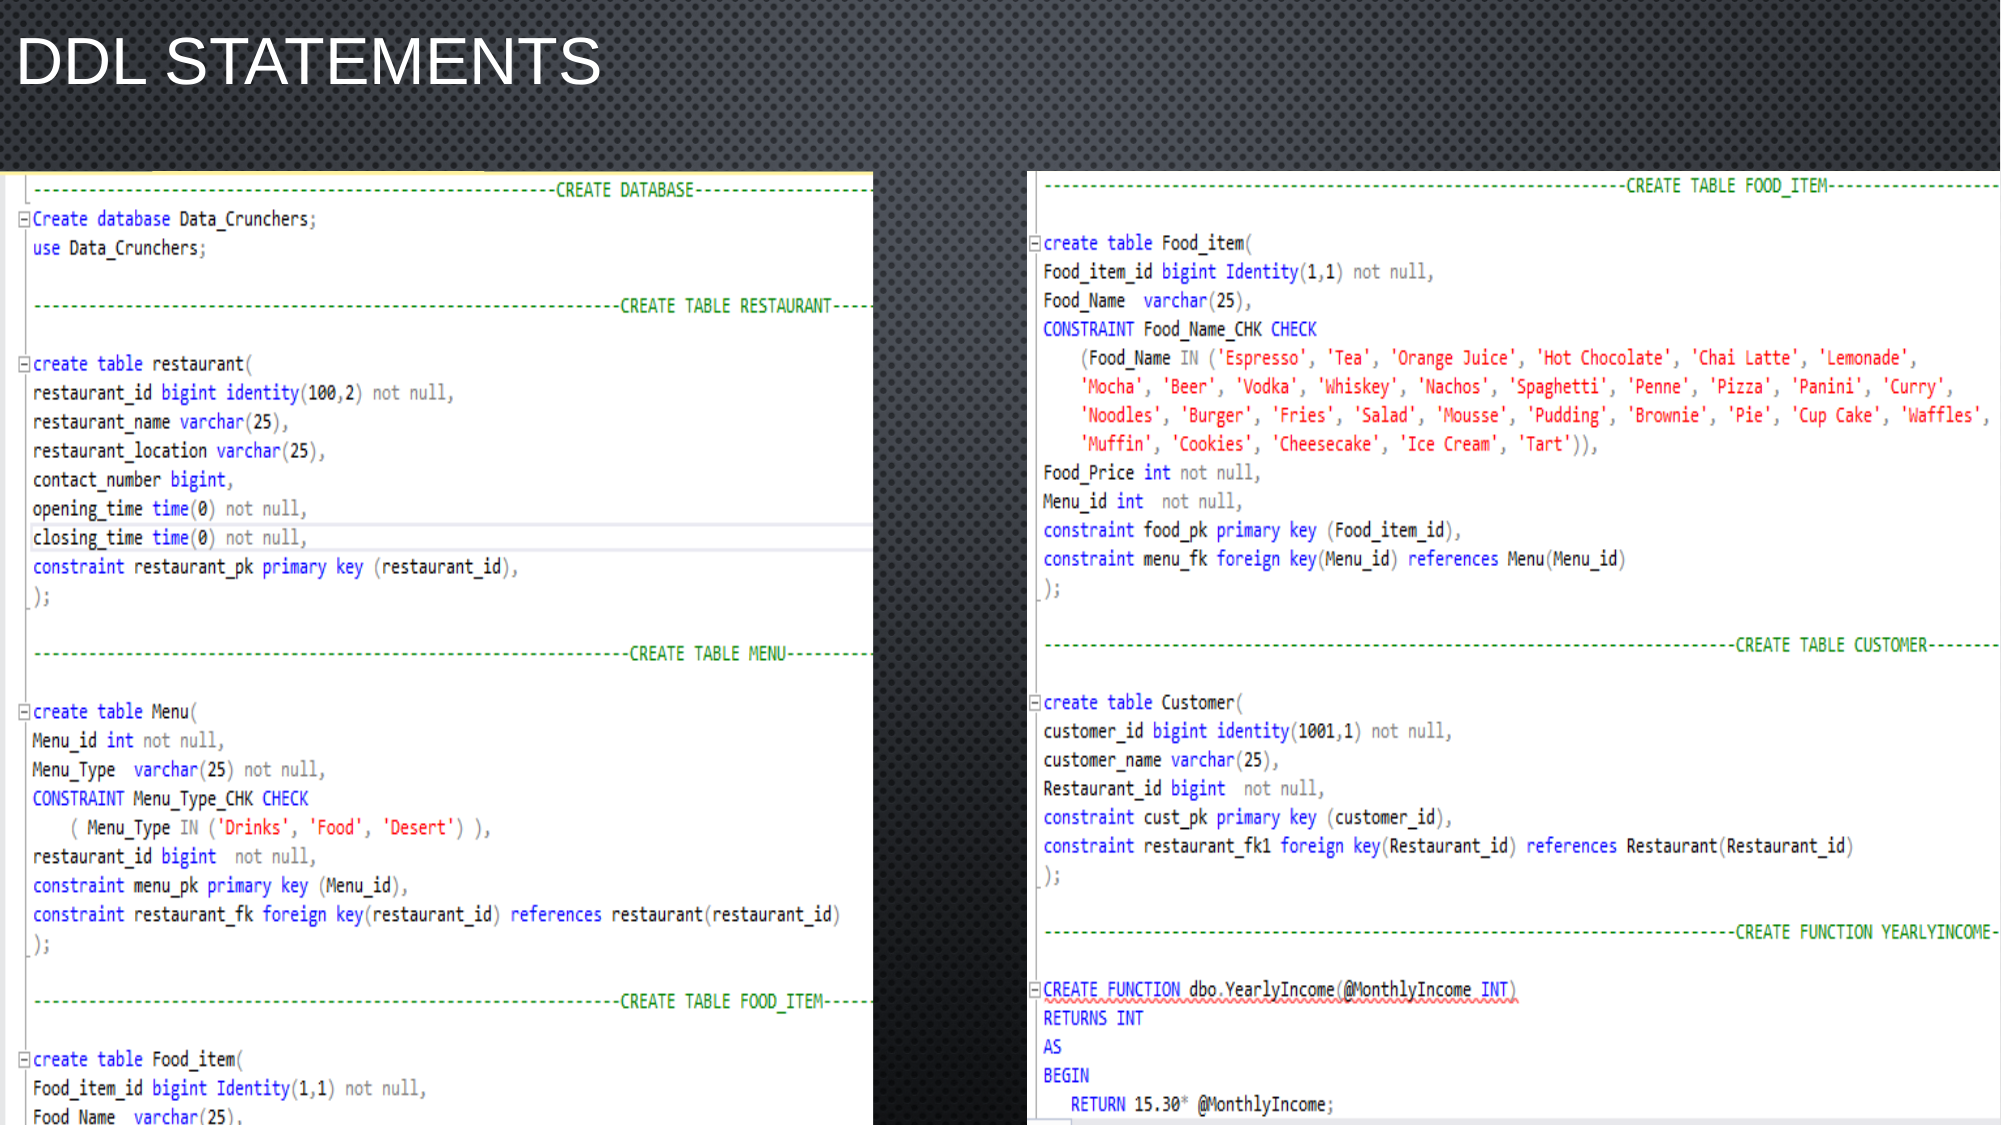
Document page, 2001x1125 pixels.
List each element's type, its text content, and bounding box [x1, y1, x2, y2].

picture [1026, 171, 2000, 1125]
title DDL STATEMENTS [0, 0, 1734, 117]
picture [0, 171, 874, 1125]
